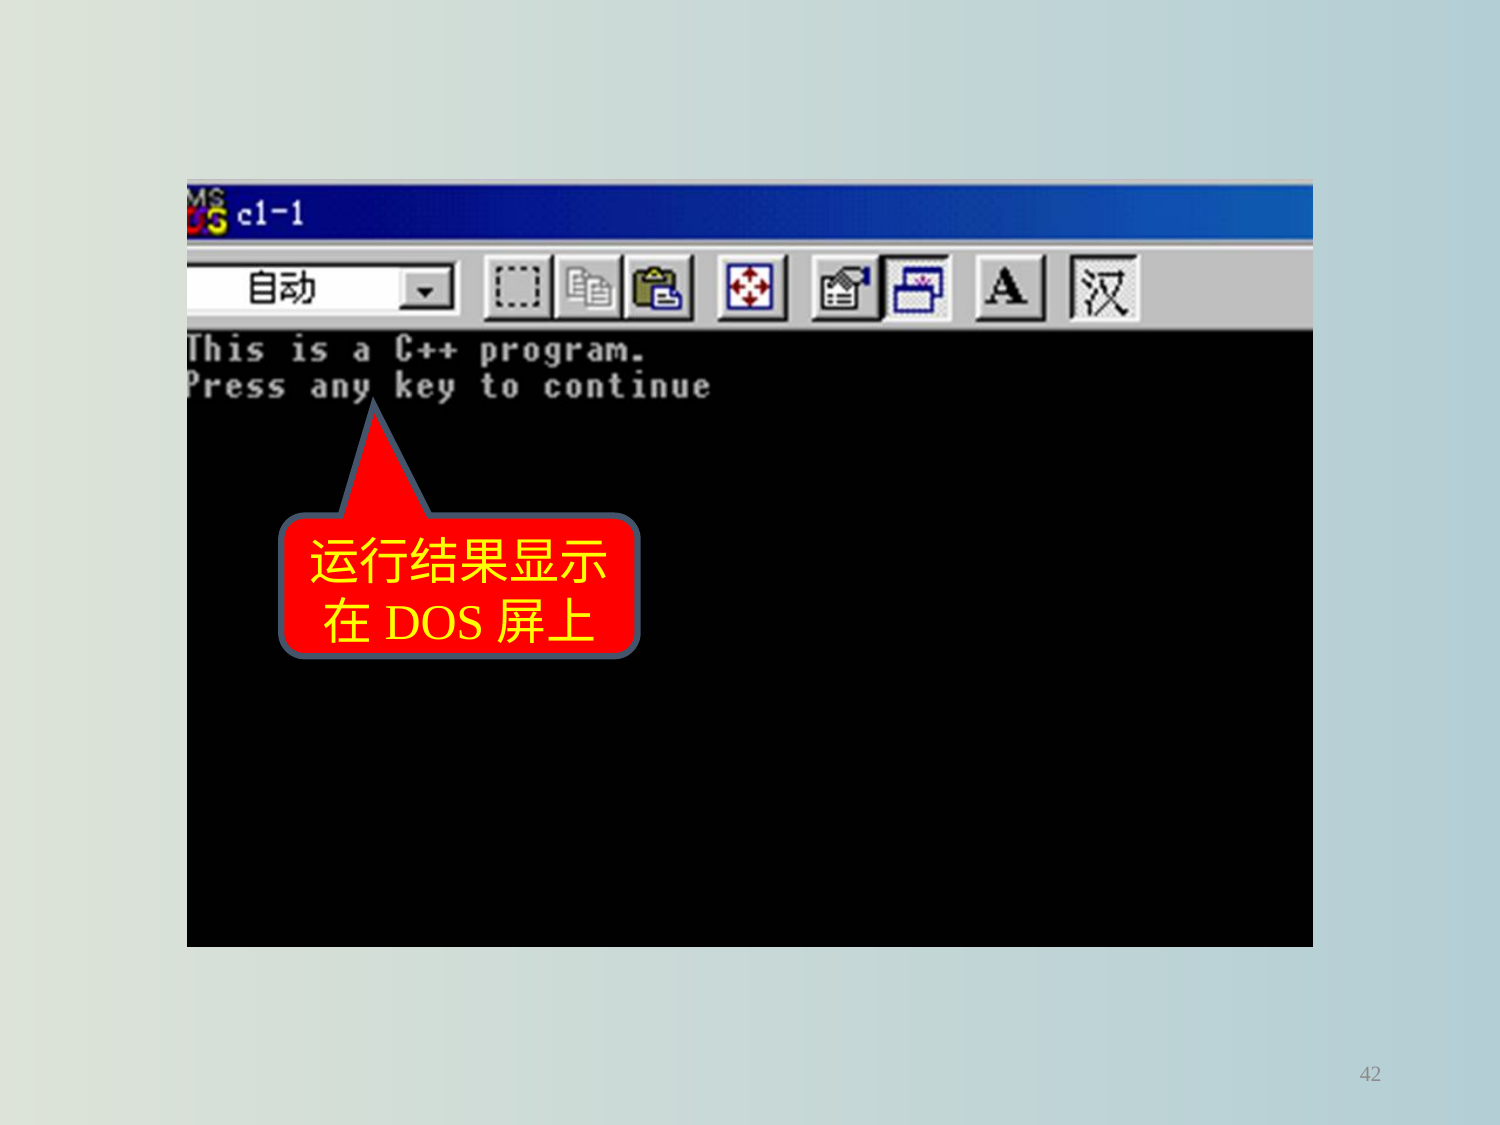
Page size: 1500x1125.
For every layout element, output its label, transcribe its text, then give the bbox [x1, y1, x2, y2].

picture [187, 179, 1313, 947]
slide_number 42 [1059, 1042, 1397, 1103]
